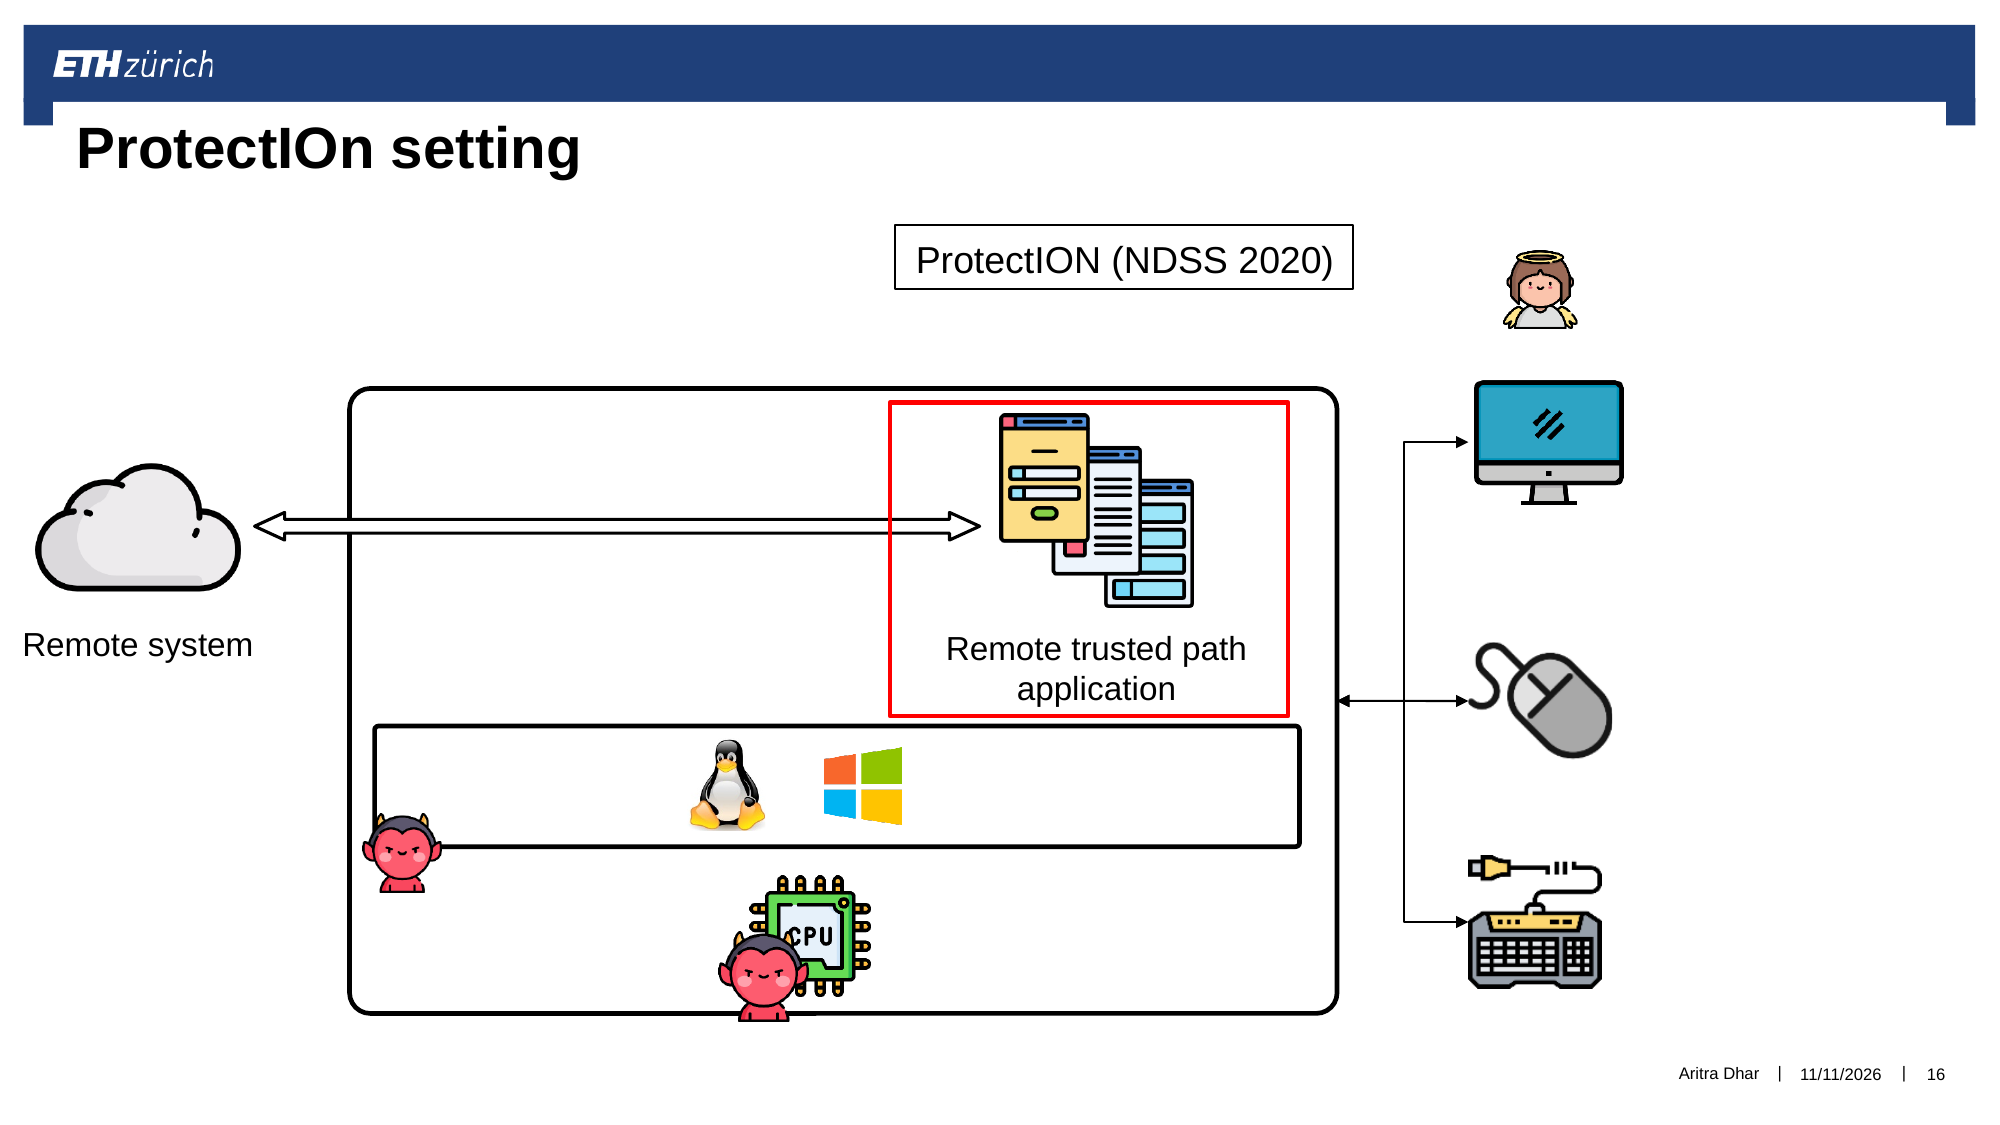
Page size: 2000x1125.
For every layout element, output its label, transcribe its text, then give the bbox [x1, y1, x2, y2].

title ProtectIOn setting [53, 101, 1946, 262]
text_box [252, 510, 888, 542]
text_box [347, 386, 1340, 1016]
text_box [1336, 707, 1469, 923]
picture [1468, 855, 1602, 989]
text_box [1336, 441, 1469, 699]
picture [824, 747, 902, 825]
picture [362, 813, 442, 893]
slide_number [1790, 1034, 1892, 1112]
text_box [999, 413, 1194, 608]
picture [1469, 641, 1613, 761]
text_box [372, 723, 1302, 849]
picture [1500, 249, 1580, 330]
text_box ProtectION (NDSS 2020) [826, 228, 1375, 289]
picture [1468, 379, 1629, 505]
picture [718, 875, 871, 1022]
text_box Remote system [0, 615, 276, 671]
text_box [893, 223, 1355, 228]
slide_number 16 [1906, 1034, 1966, 1112]
text_box [888, 400, 1290, 718]
picture [686, 738, 766, 832]
picture [34, 423, 241, 631]
footer Aritra Dhar [999, 1034, 1760, 1111]
